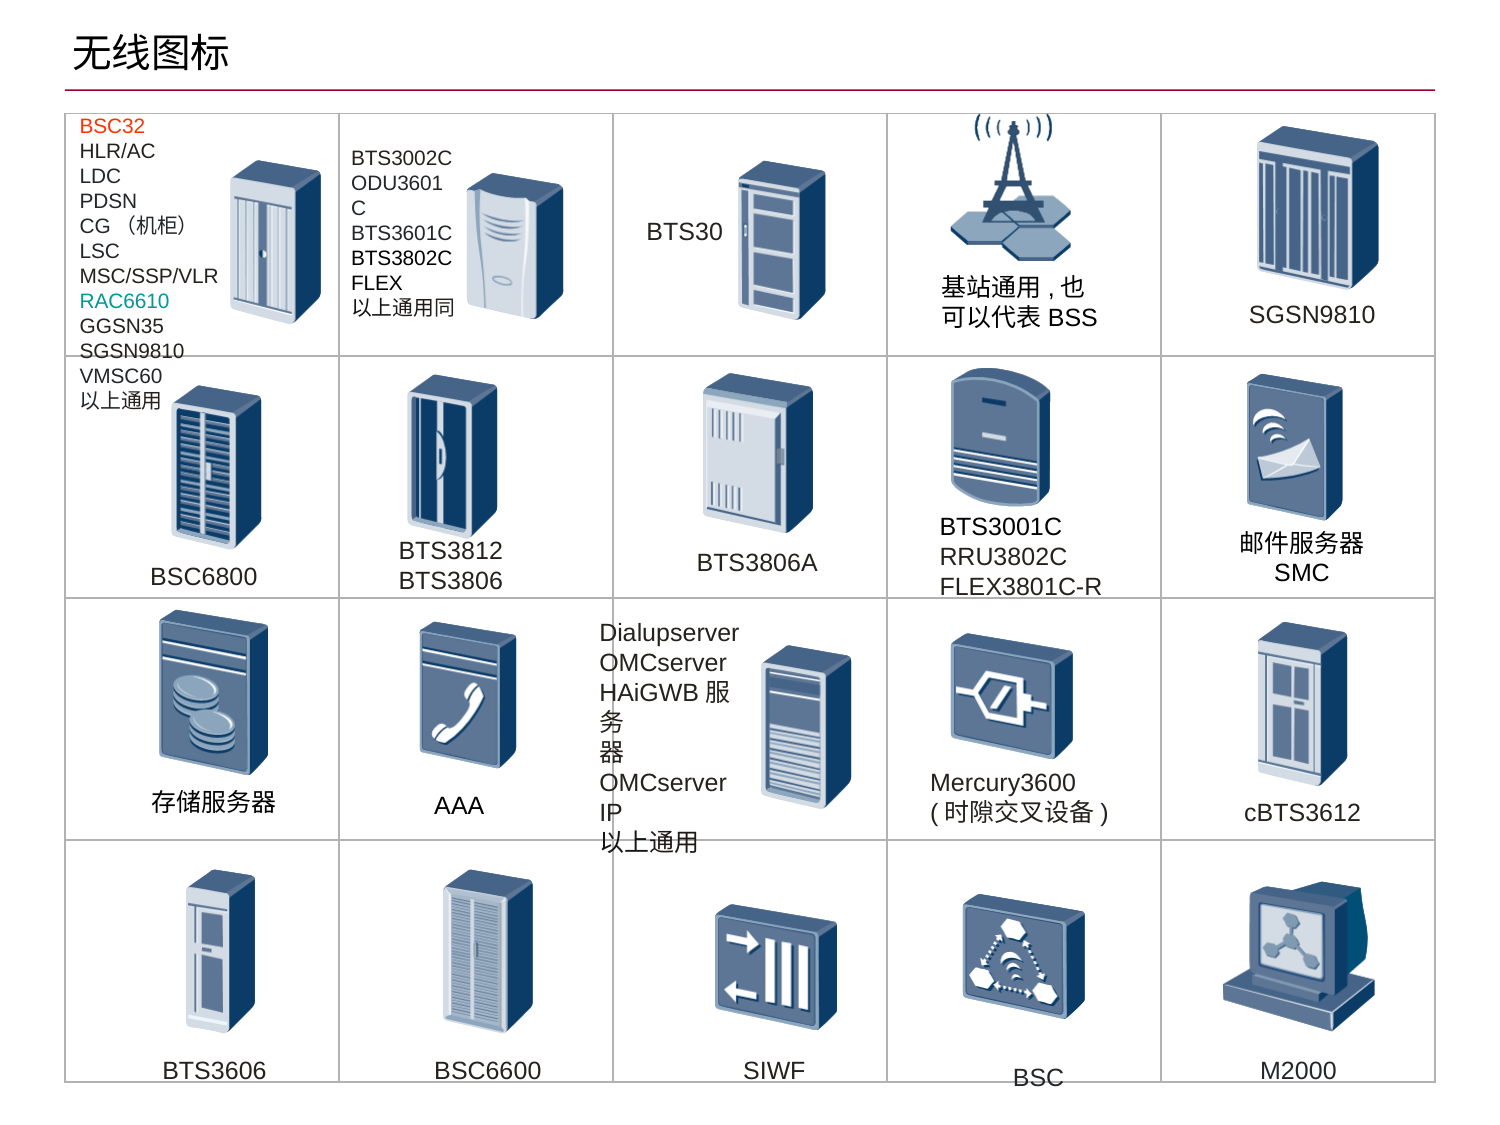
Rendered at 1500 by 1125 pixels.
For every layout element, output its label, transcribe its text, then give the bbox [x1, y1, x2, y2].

picture [962, 892, 1085, 1022]
picture [466, 172, 564, 321]
picture [407, 374, 498, 539]
text_box Dialupserver OMCserver HAiGWB服务 器 OMCserver IP 以上通用 [584, 609, 769, 864]
picture [950, 113, 1072, 262]
picture [738, 160, 826, 321]
text_box BSC6600 [419, 1046, 557, 1092]
picture [702, 373, 813, 534]
picture [229, 160, 321, 326]
picture [442, 869, 535, 1034]
picture [1245, 373, 1344, 522]
picture [950, 361, 1051, 507]
text_box 邮件服务器 SMC [1239, 527, 1365, 587]
text_box AAA [419, 777, 500, 828]
text_box BSC6800 [135, 552, 273, 598]
text_box BTS30 [631, 208, 732, 253]
picture [950, 632, 1073, 761]
picture [1222, 881, 1375, 1032]
text_box 存储服务器 [135, 786, 293, 817]
text_box BSC [998, 1046, 1080, 1099]
picture [714, 904, 837, 1033]
picture [1257, 621, 1349, 787]
picture [170, 385, 262, 550]
text_box BSC32 HLR/AC LDC PDSN CG（机柜） LSC MSC/SSP/VLR RAC6610 GGSN35 SGSN9810 VMSC60 以上通用 [64, 105, 290, 421]
text_box Mercury3600 (时隙交叉设备) [915, 759, 1140, 834]
picture [418, 621, 517, 770]
text_box SGSN9810 [1234, 290, 1391, 336]
text_box BTS3001C RRU3802C FLEX3801C-R [924, 503, 1129, 608]
text_box 无线图标 [59, 22, 243, 82]
picture [1257, 125, 1380, 290]
text_box cBTS3612 [1229, 789, 1377, 834]
text_box SIWF [728, 1046, 821, 1092]
picture [761, 644, 852, 810]
text_box BTS3002C ODU3601C BTS3601C BTS3802C FLEX 以上通用同 [336, 137, 472, 327]
picture [170, 869, 257, 1034]
text_box BTS3806A [681, 538, 833, 584]
picture [159, 609, 268, 777]
text_box BTS3606 [147, 1046, 282, 1092]
text_box BTS3812 BTS3806 [383, 527, 536, 602]
text_box M2000 [1245, 1046, 1352, 1092]
text_box 基站通用,也可以代表BSS [927, 264, 1115, 339]
